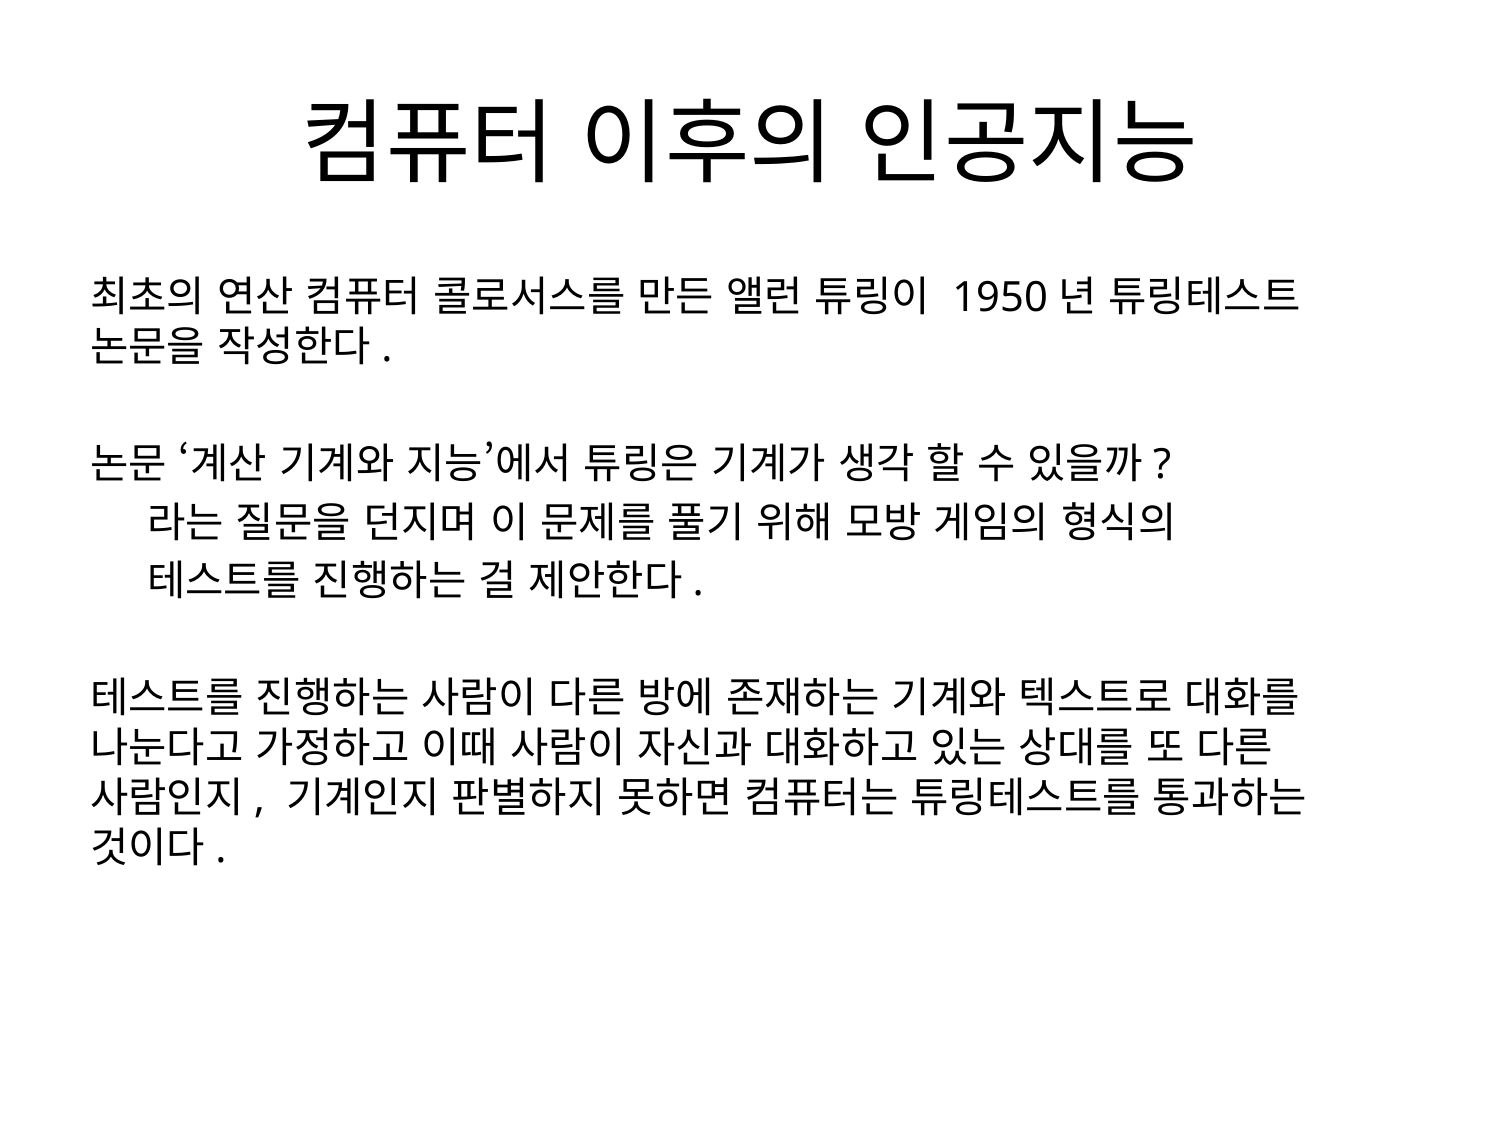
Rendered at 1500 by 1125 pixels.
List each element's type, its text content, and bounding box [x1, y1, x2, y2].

list 최초의 연산 컴퓨터 콜로서스를 만든 앨런 튜링이 1950년 튜링테스트 논문을 작성한다. 논문 ‘계산 기계와 지능’에서 튜링은 기계가 생각 할 수 있을까? 라는 질문을 던지며 이 문제를 풀기 위해 모방 게임의 형식의 테스트를 진행하는 걸 제안한다. 테스트를 진행하는 사람이 다른 방에 존재하는 기계와 텍스트로 대화를 나눈다고 가정하고 이때 사람이 자신과 대화하고 있는 상대를 또 다른 사람인지, 기계인지 판별하지 못하면 컴퓨터는 튜링테스트를 통과하는 것이다. [75, 262, 1425, 1005]
title 컴퓨터 이후의 인공지능 [75, 45, 1425, 233]
